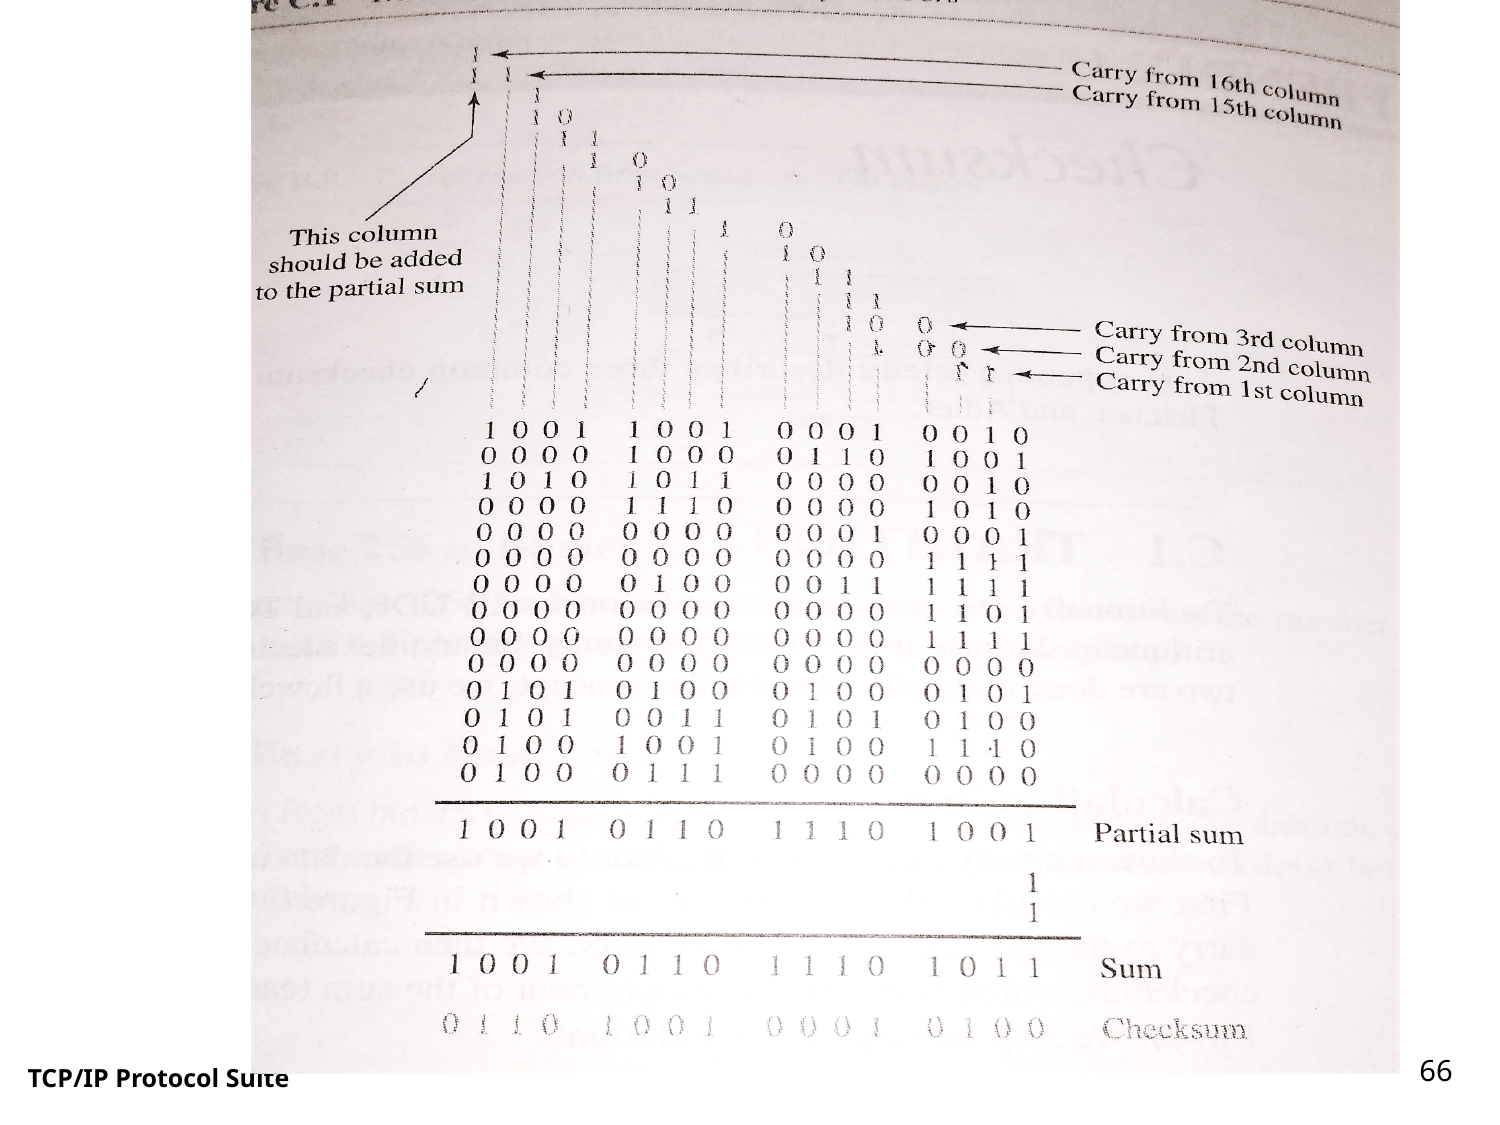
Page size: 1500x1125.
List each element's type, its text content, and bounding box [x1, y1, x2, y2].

picture [251, 0, 1400, 1074]
slide_number 66 [1155, 1024, 1468, 1100]
footer TCP/IP Protocol Suite [12, 1025, 488, 1100]
